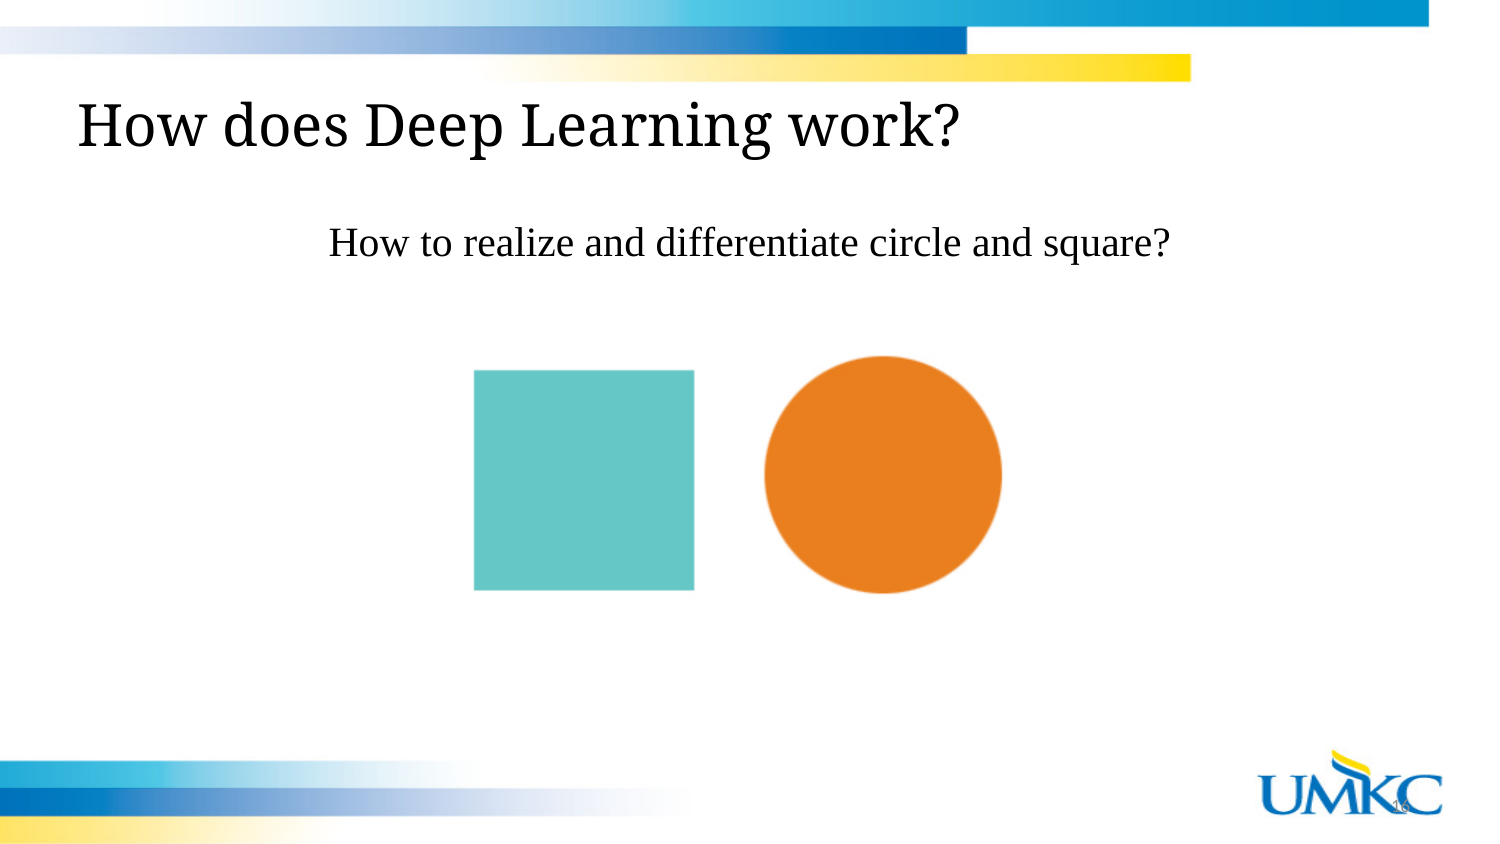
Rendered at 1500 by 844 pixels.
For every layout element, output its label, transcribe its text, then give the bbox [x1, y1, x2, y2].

text_box How to realize and differentiate circle and square? [224, 207, 1276, 273]
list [448, 287, 1052, 668]
slide_number 16 [1074, 782, 1425, 827]
picture [0, 0, 1500, 844]
title How does Deep Learning work? [62, 53, 1413, 194]
